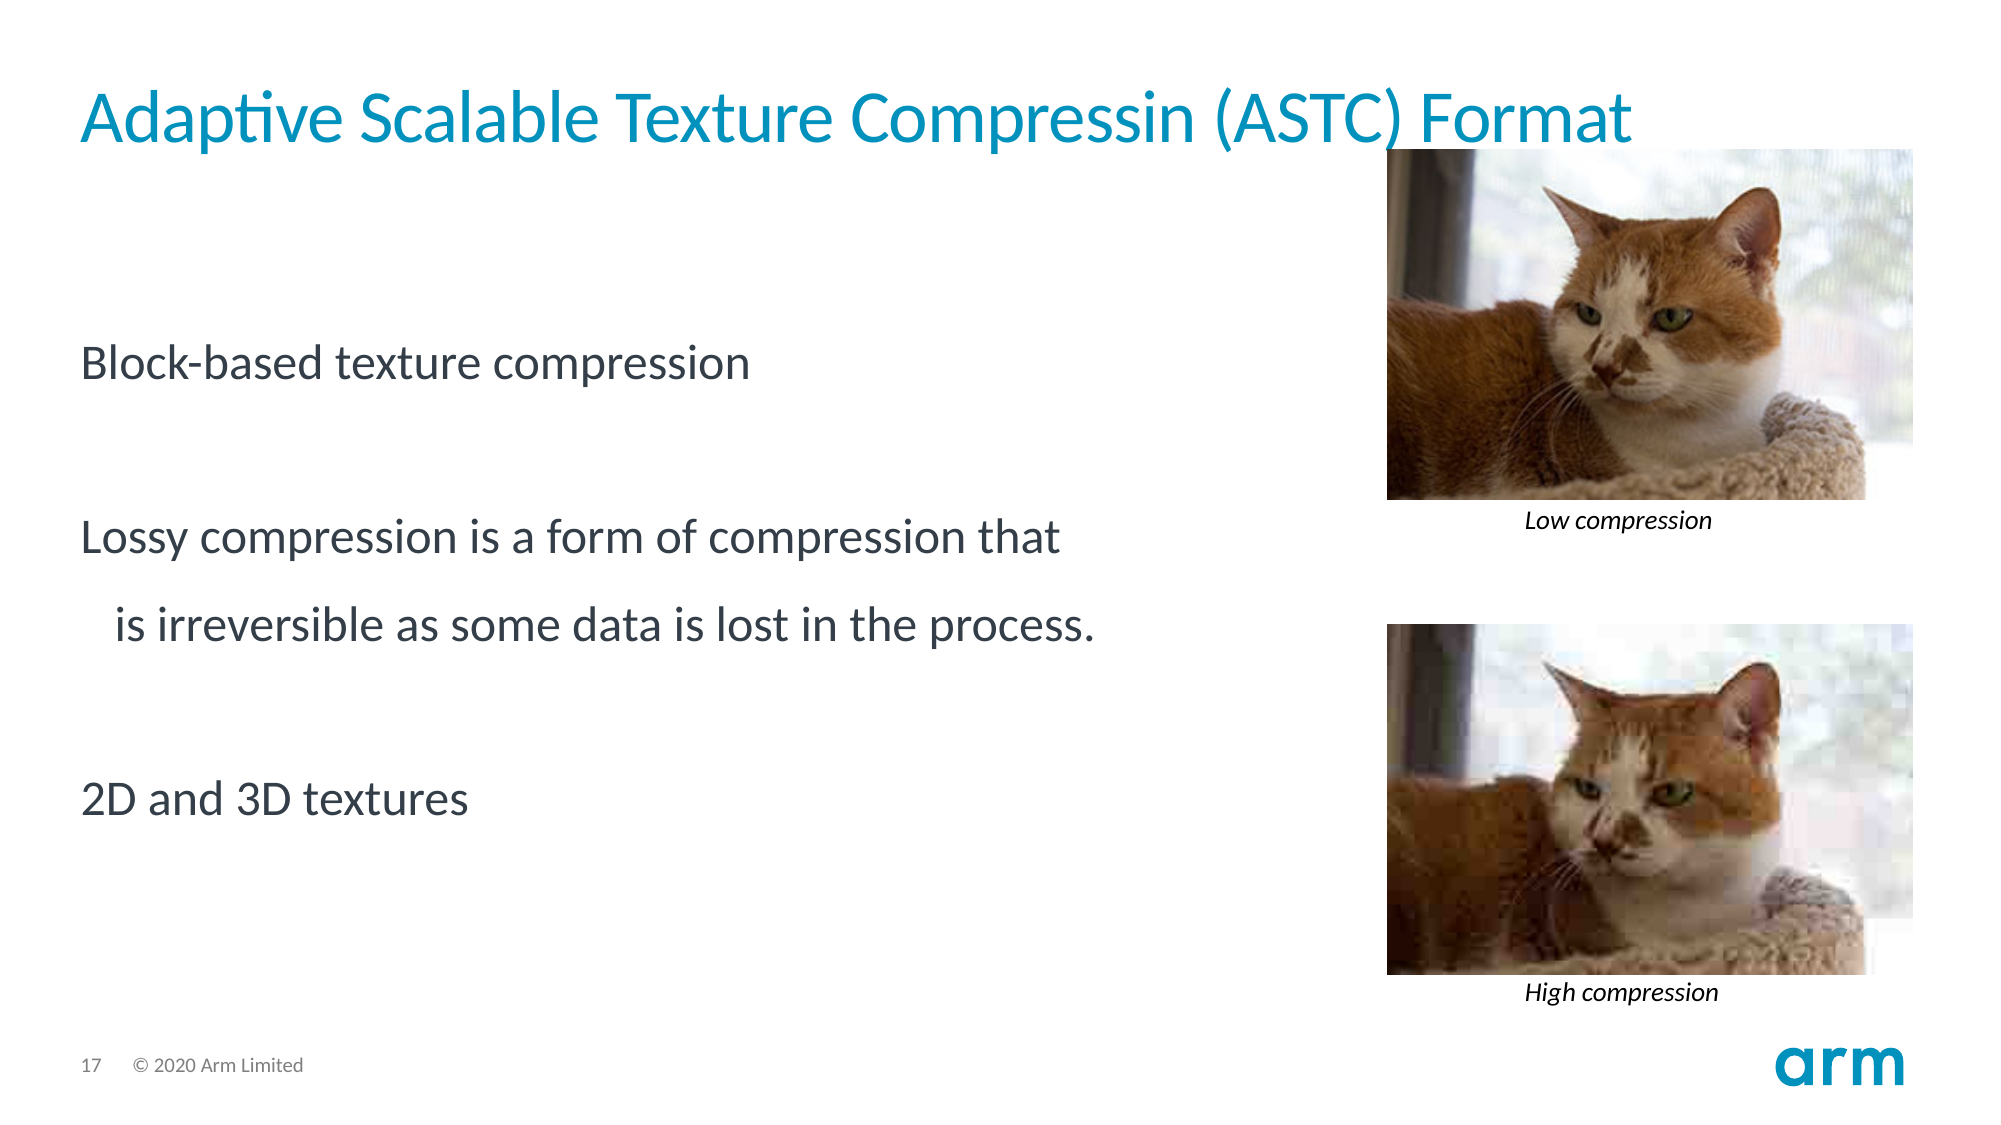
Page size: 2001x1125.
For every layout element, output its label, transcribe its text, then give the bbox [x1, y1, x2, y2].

picture [1387, 149, 1913, 500]
text_box High compression [1524, 975, 1675, 1125]
list Block-based texture compression Lossy compression is a form of compression that is irreversible as some data is lost in the process. 2D and 3D textures [80, 242, 1915, 913]
picture [1387, 624, 1913, 975]
text_box Low compression [1524, 502, 1675, 624]
title Adaptive Scalable Texture Compressin (ASTC) Format [80, 48, 1915, 158]
